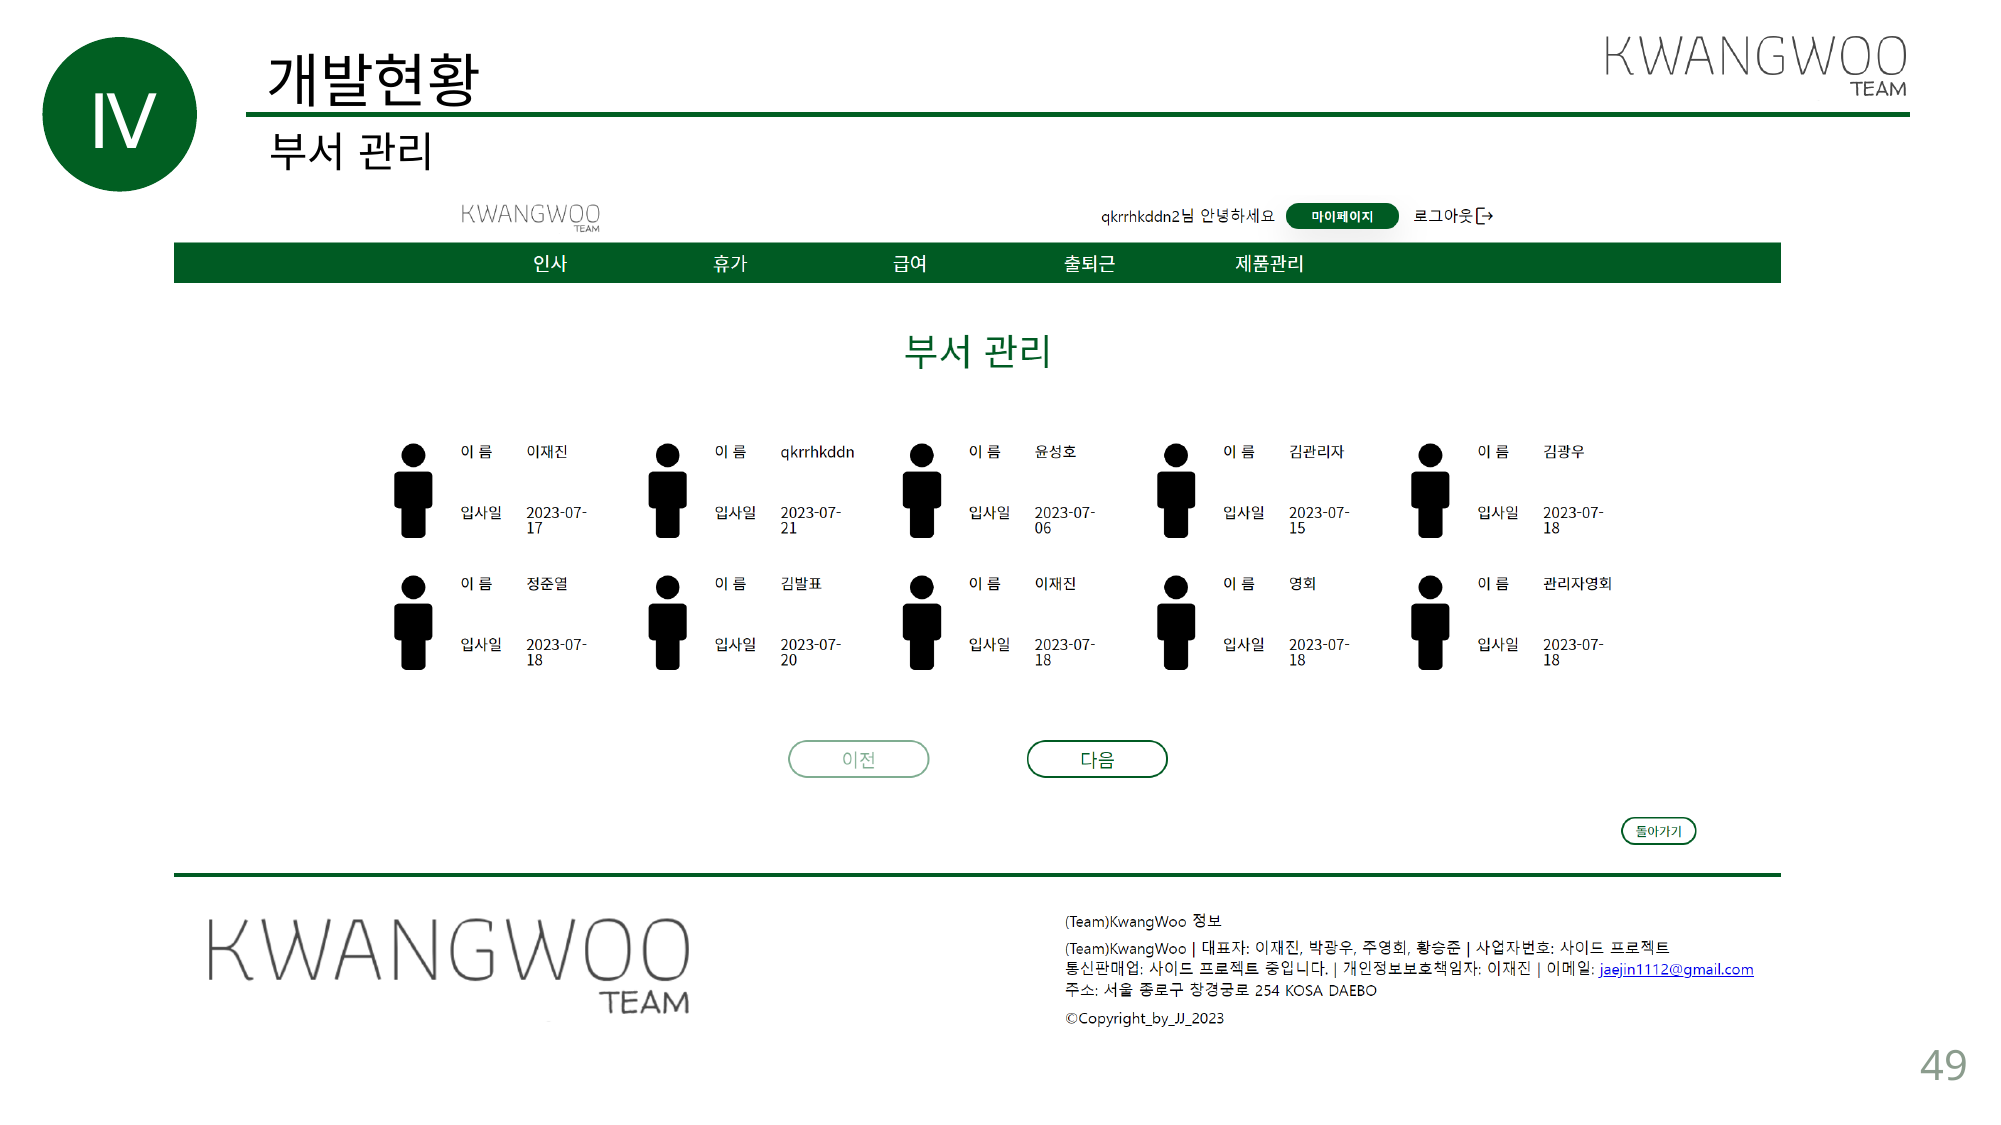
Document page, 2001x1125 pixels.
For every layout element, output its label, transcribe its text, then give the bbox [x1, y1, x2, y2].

slide_number 49 [1533, 1037, 1984, 1098]
text_box [41, 36, 198, 193]
text_box Ⅳ [73, 66, 173, 172]
text_box 개발현황 [252, 37, 496, 114]
picture [174, 195, 1781, 1064]
text_box 개발현황 [252, 115, 496, 122]
text_box 부서 관리 [254, 122, 451, 184]
picture [1602, 32, 1911, 101]
